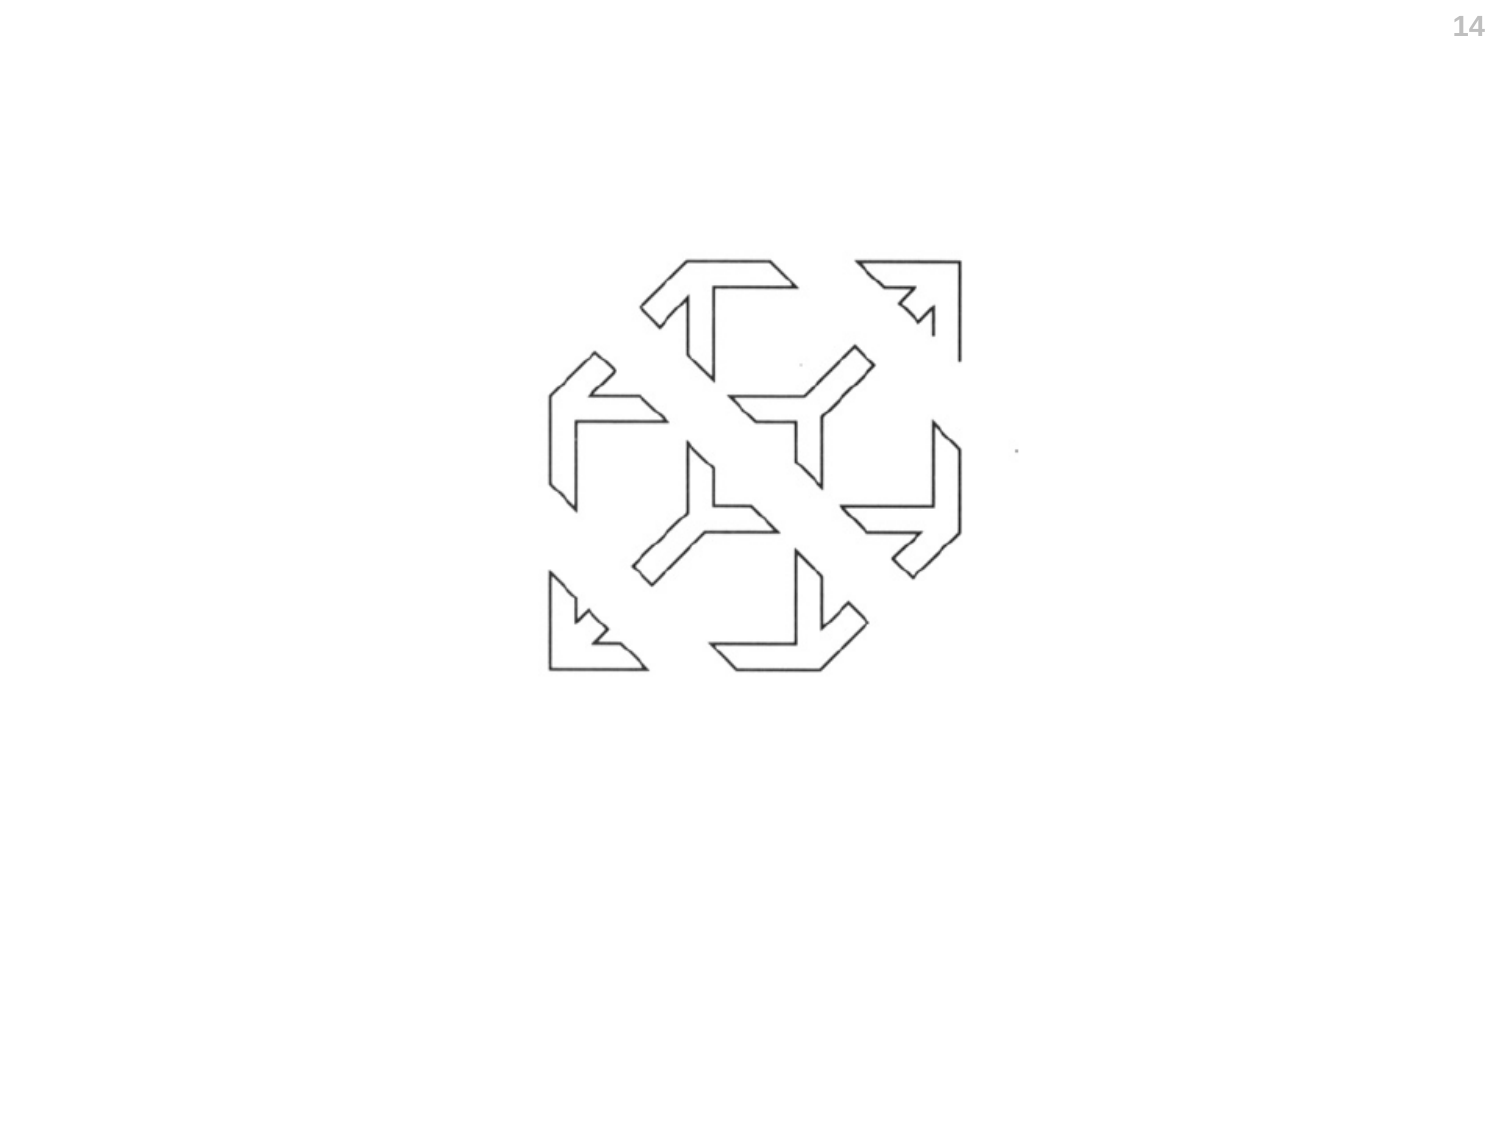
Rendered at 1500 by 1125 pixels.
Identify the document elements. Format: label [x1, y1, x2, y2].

picture [324, 107, 1125, 733]
